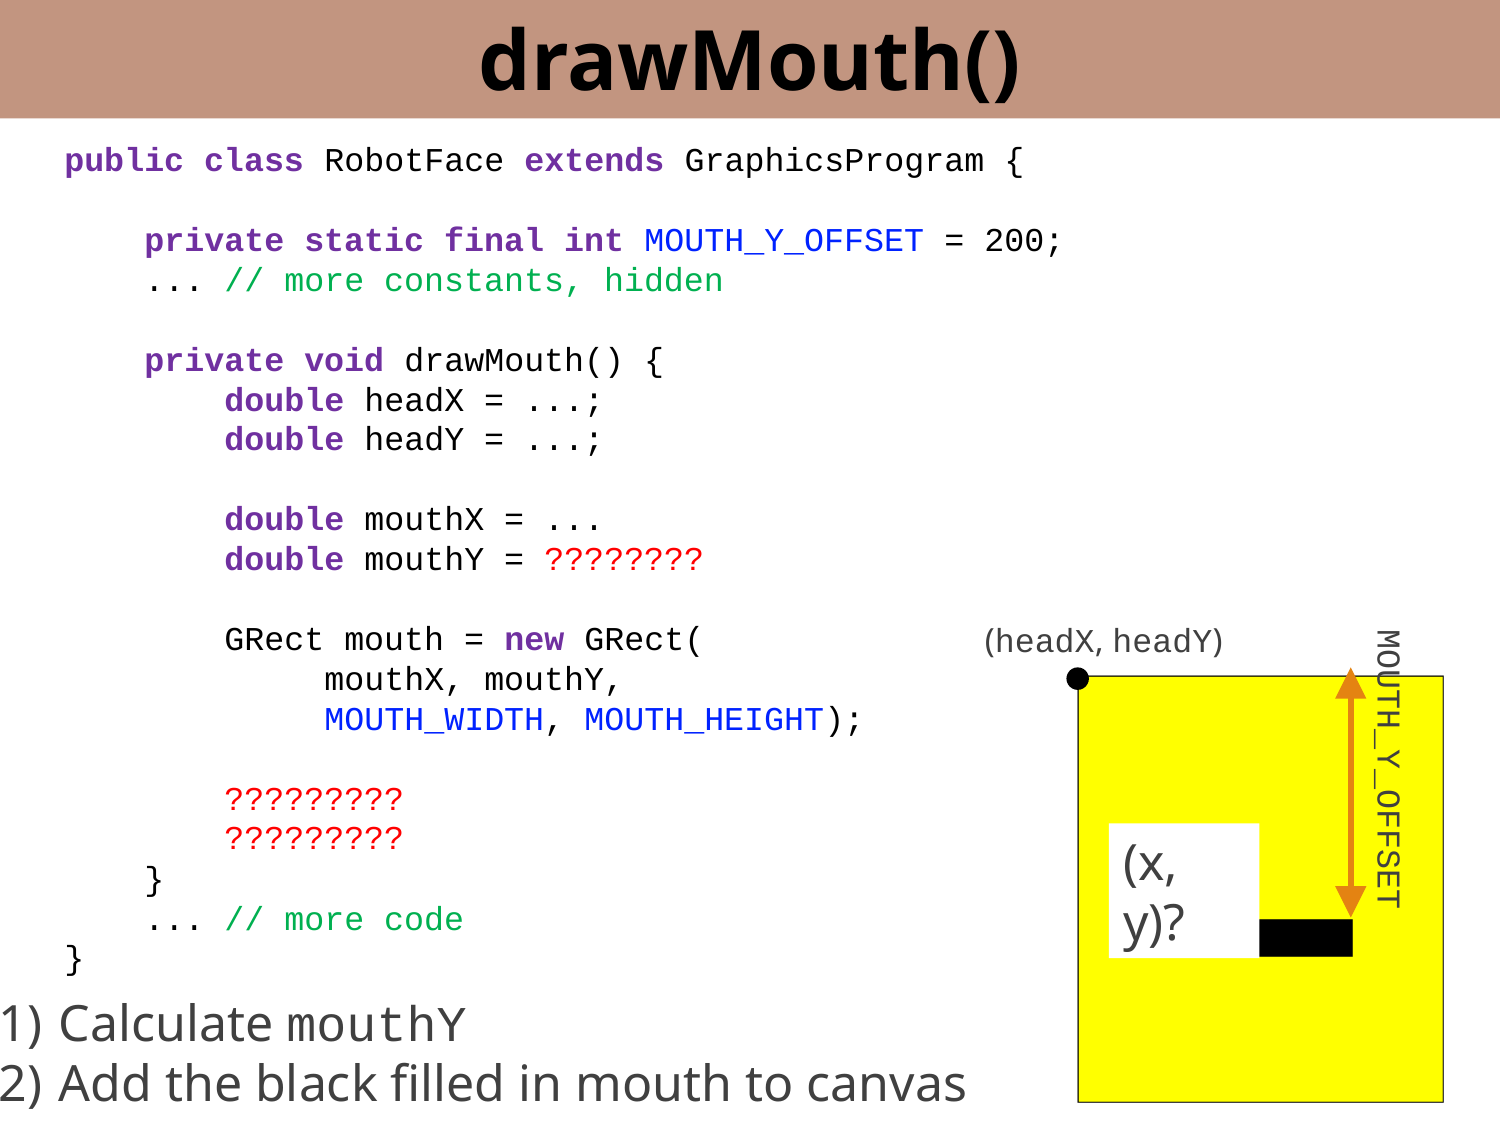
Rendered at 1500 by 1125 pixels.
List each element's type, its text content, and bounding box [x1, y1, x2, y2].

text_box [1066, 667, 1085, 686]
text_box MOUTH_Y_OFFSET [1363, 614, 1419, 670]
text_box drawMouth() [0, 0, 1500, 121]
picture [1072, 673, 1447, 1107]
text_box Calculate mouthY Add the black filled in mouth to canvas [0, 983, 983, 1119]
text_box public class RobotFace extends GraphicsProgram { private static final int MOUTH_Y_OFFSET = 200; ... // more constants, hidden private void drawMouth() { double headX = ...; double headY = ...; double mouthX = ... double mouthY = ???????? GRect mouth = new GRect( mouthX, mouthY, MOUTH_WIDTH, MOUTH_HEIGHT); ????????? ????????? } ... // more code } [49, 130, 1460, 1060]
text_box (headX, headY) [970, 611, 1239, 667]
